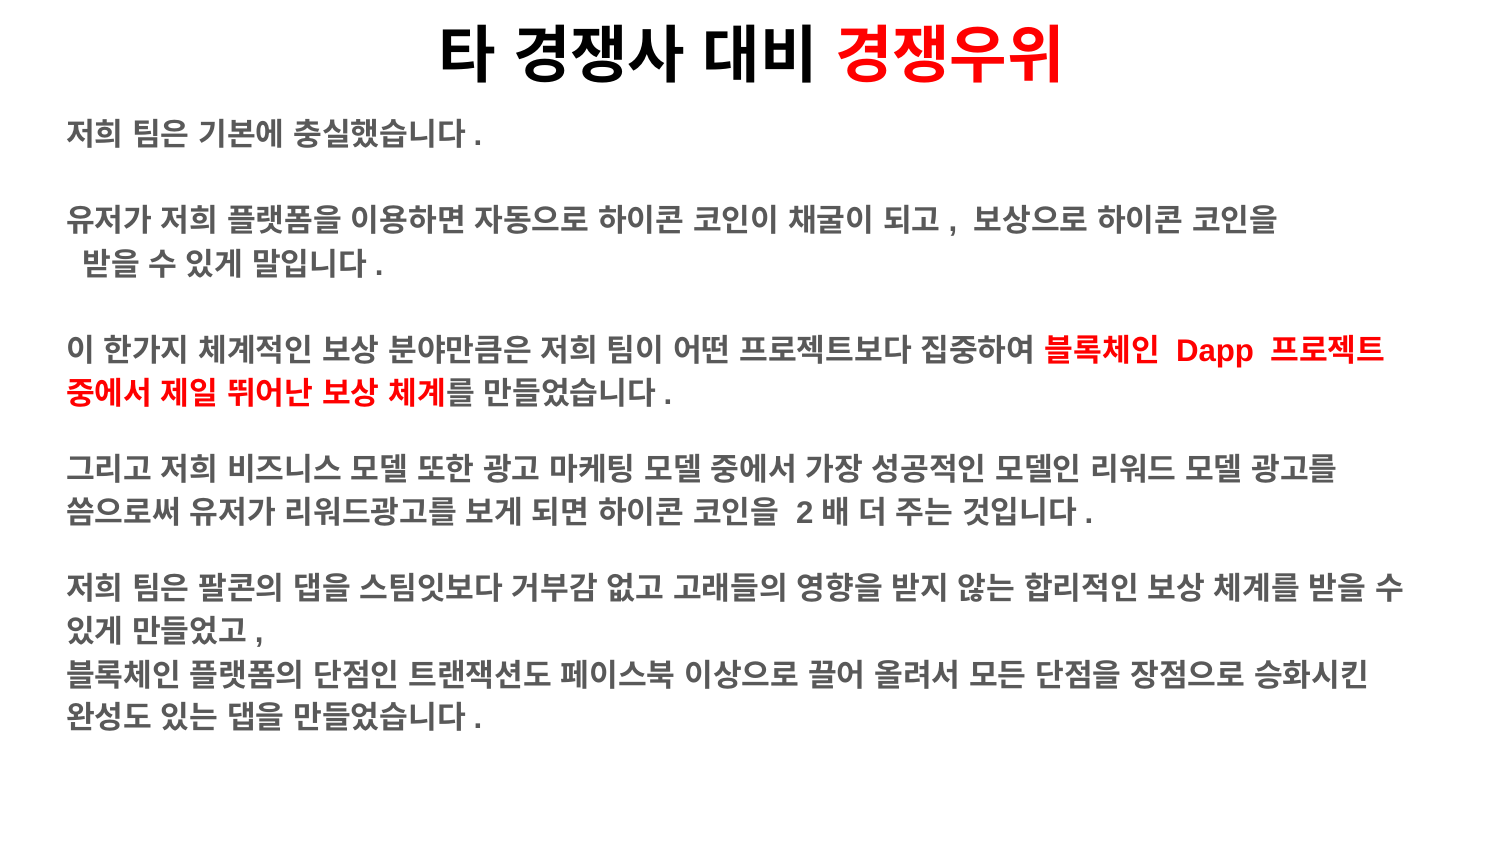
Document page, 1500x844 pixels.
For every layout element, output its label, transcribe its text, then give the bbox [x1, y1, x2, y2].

title 타 경쟁사 대비 경쟁우위 [61, 0, 1460, 94]
list 저희 팀은 기본에 충실했습니다. 유저가 저희 플랫폼을 이용하면 자동으로 하이콘 코인이 채굴이 되고, 보상으로 하이콘 코인을 받을 수 있게 말입니다. 이 한가지 체계적인 보상 분야만큼은 저희 팀이 어떤 프로젝트보다 집중하여 블록체인 Dapp 프로젝트 중에서 제일 뛰어난 보상 체계를 만들었습니다. 그리고 저희 비즈니스 모델 또한 광고 마케팅 모델 중에서 가장 성공적인 모델인 리워드 모델 광고를 씀으로써 유저가 리워드광고를 보게 되면 하이콘 코인을 2배 더 주는 것입니다. 저희 팀은 팔콘의 댑을 스팀잇보다 거부감 없고 고래들의 영향을 받지 않는 합리적인 보상 체계를 받을 수 있게 만들었고, 블록체인 플랫폼의 단점인 트랜잭션도 페이스북 이상으로 끌어 올려서 모든 단점을 장점으로 승화시킨 완성도 있는 댑을 만들었습니다. [51, 93, 1449, 655]
